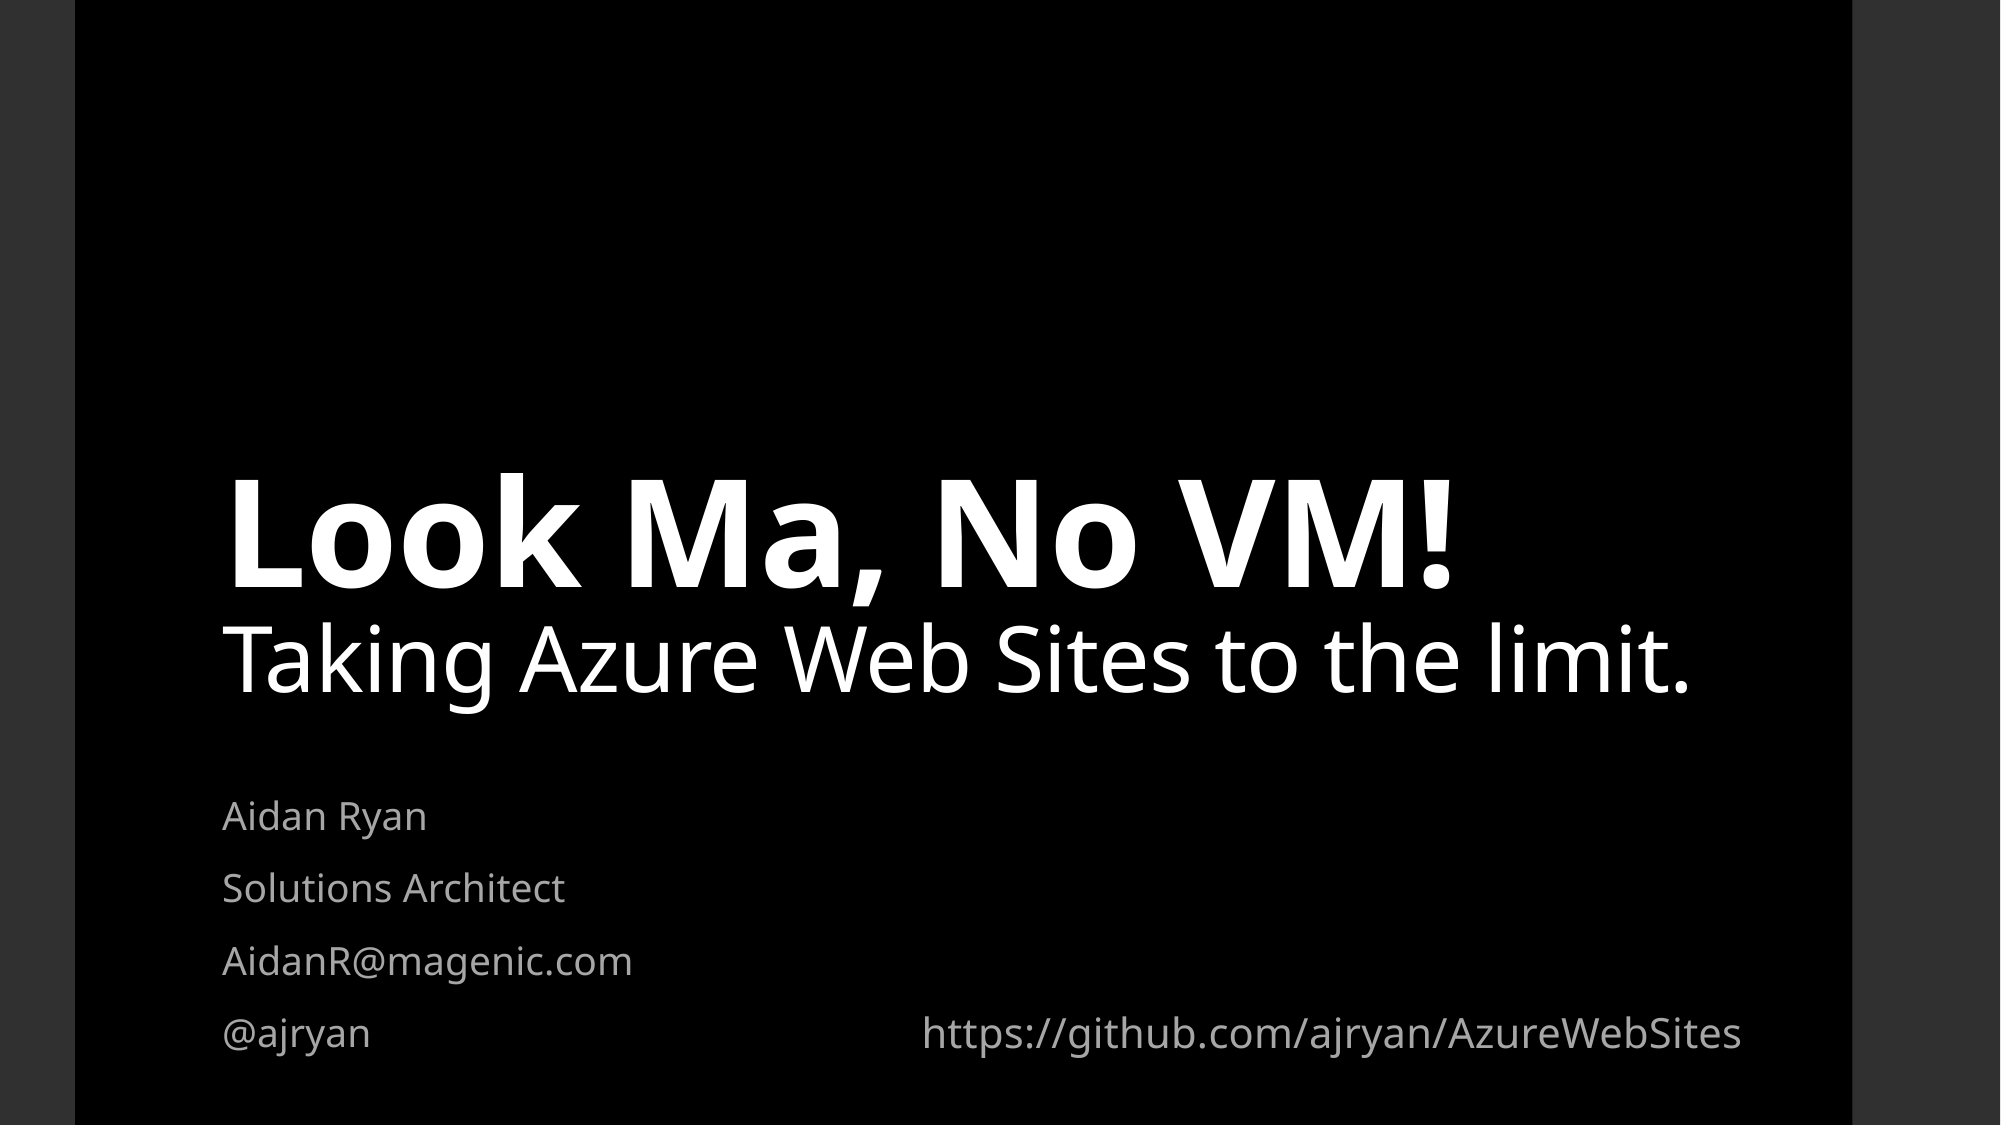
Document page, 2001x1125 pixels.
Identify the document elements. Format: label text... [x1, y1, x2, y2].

title Look Ma, No VM! Taking Azure Web Sites to the limit. [206, 124, 1752, 719]
subtitle Aidan Ryan Solutions Architect AidanR@magenic.com @ajryan [206, 787, 1752, 1065]
text_box https://github.com/ajryan/AzureWebSites [861, 999, 1758, 1065]
